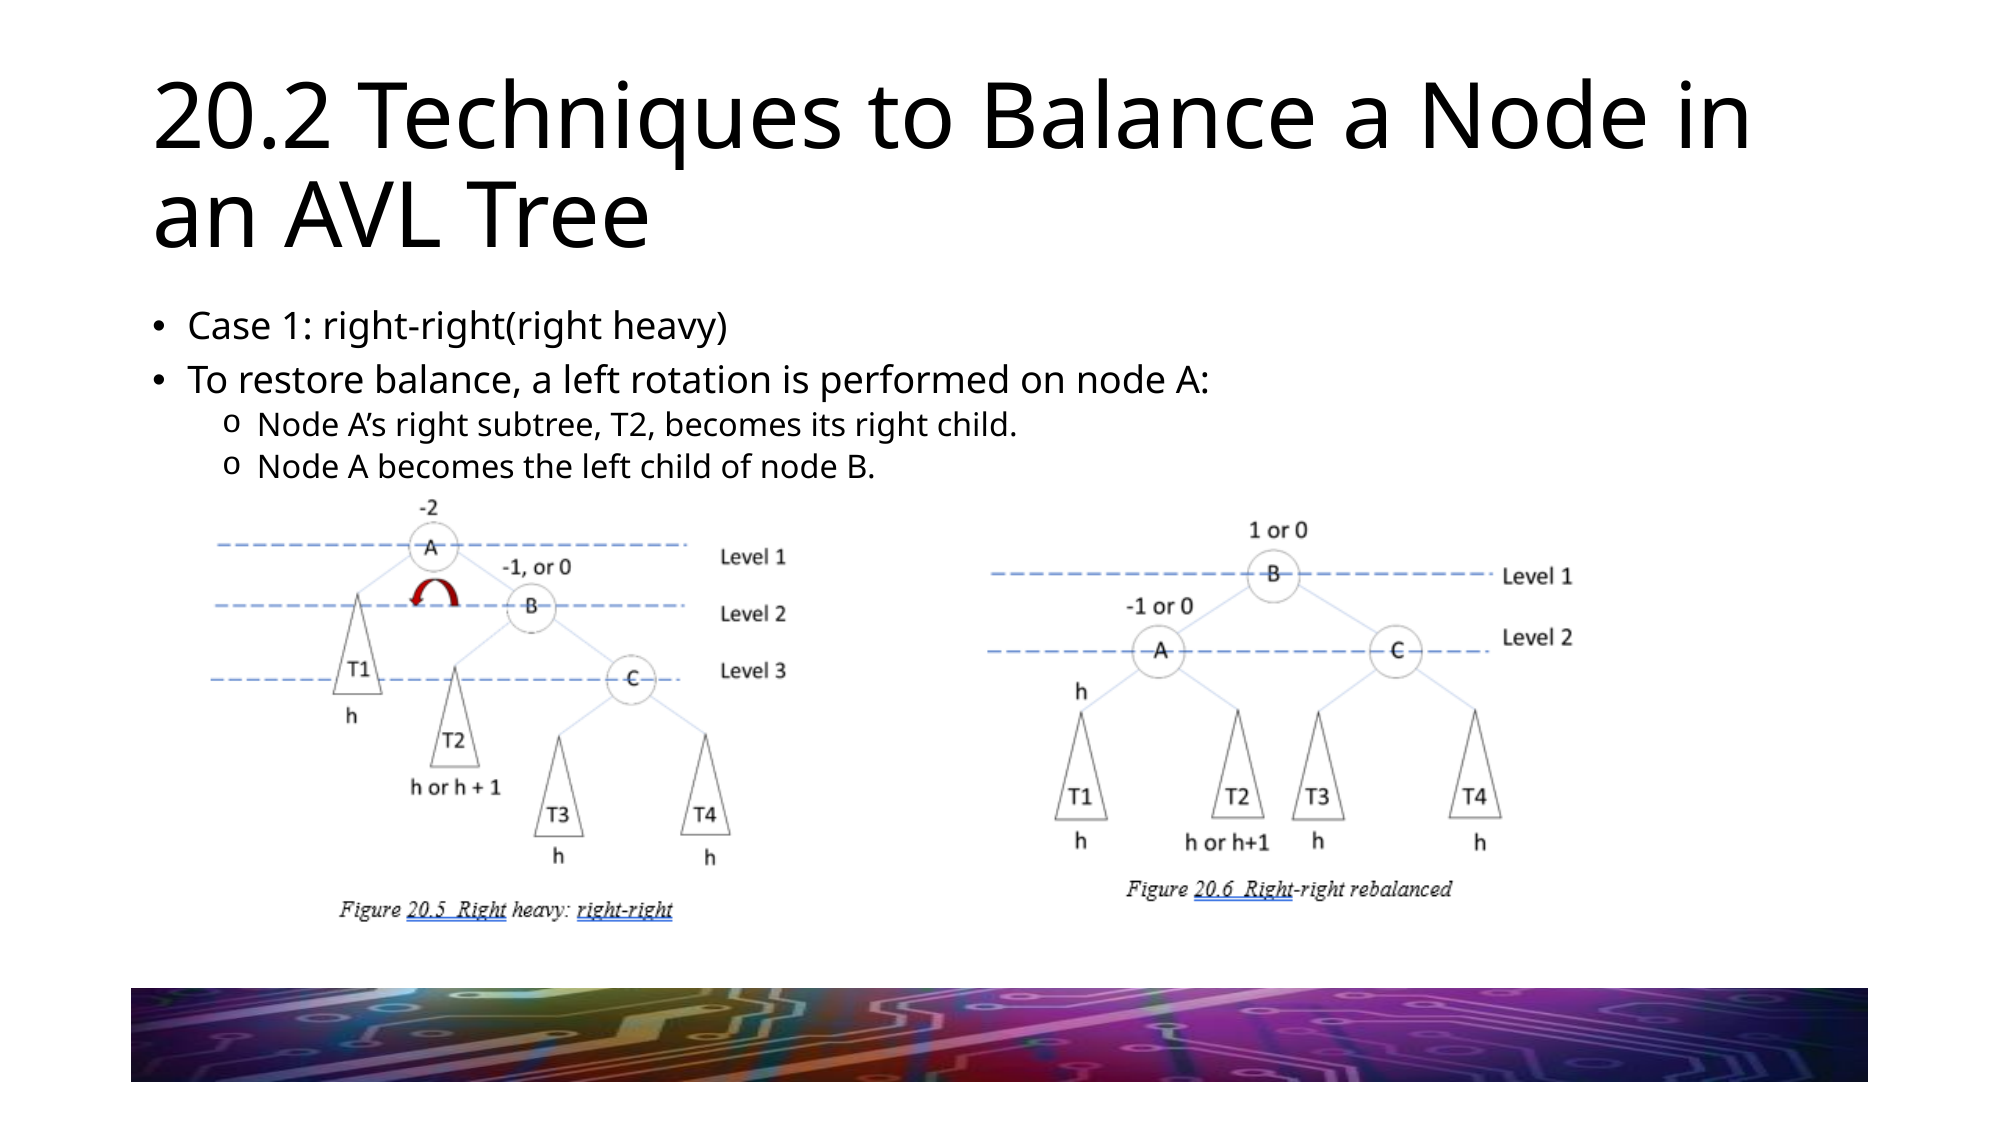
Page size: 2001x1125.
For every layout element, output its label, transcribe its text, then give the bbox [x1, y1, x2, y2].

picture [972, 516, 1593, 918]
picture [131, 988, 1869, 1083]
picture [175, 483, 824, 951]
list Case 1: right-right(right heavy) To restore balance, a left rotation is performed on node A: Node A’s right subtree, T2, becomes its right child. Node A becomes the left child of node B. [137, 299, 1742, 496]
title 20.2 Techniques to Balance a Node in an AVL Tree [137, 59, 1863, 278]
